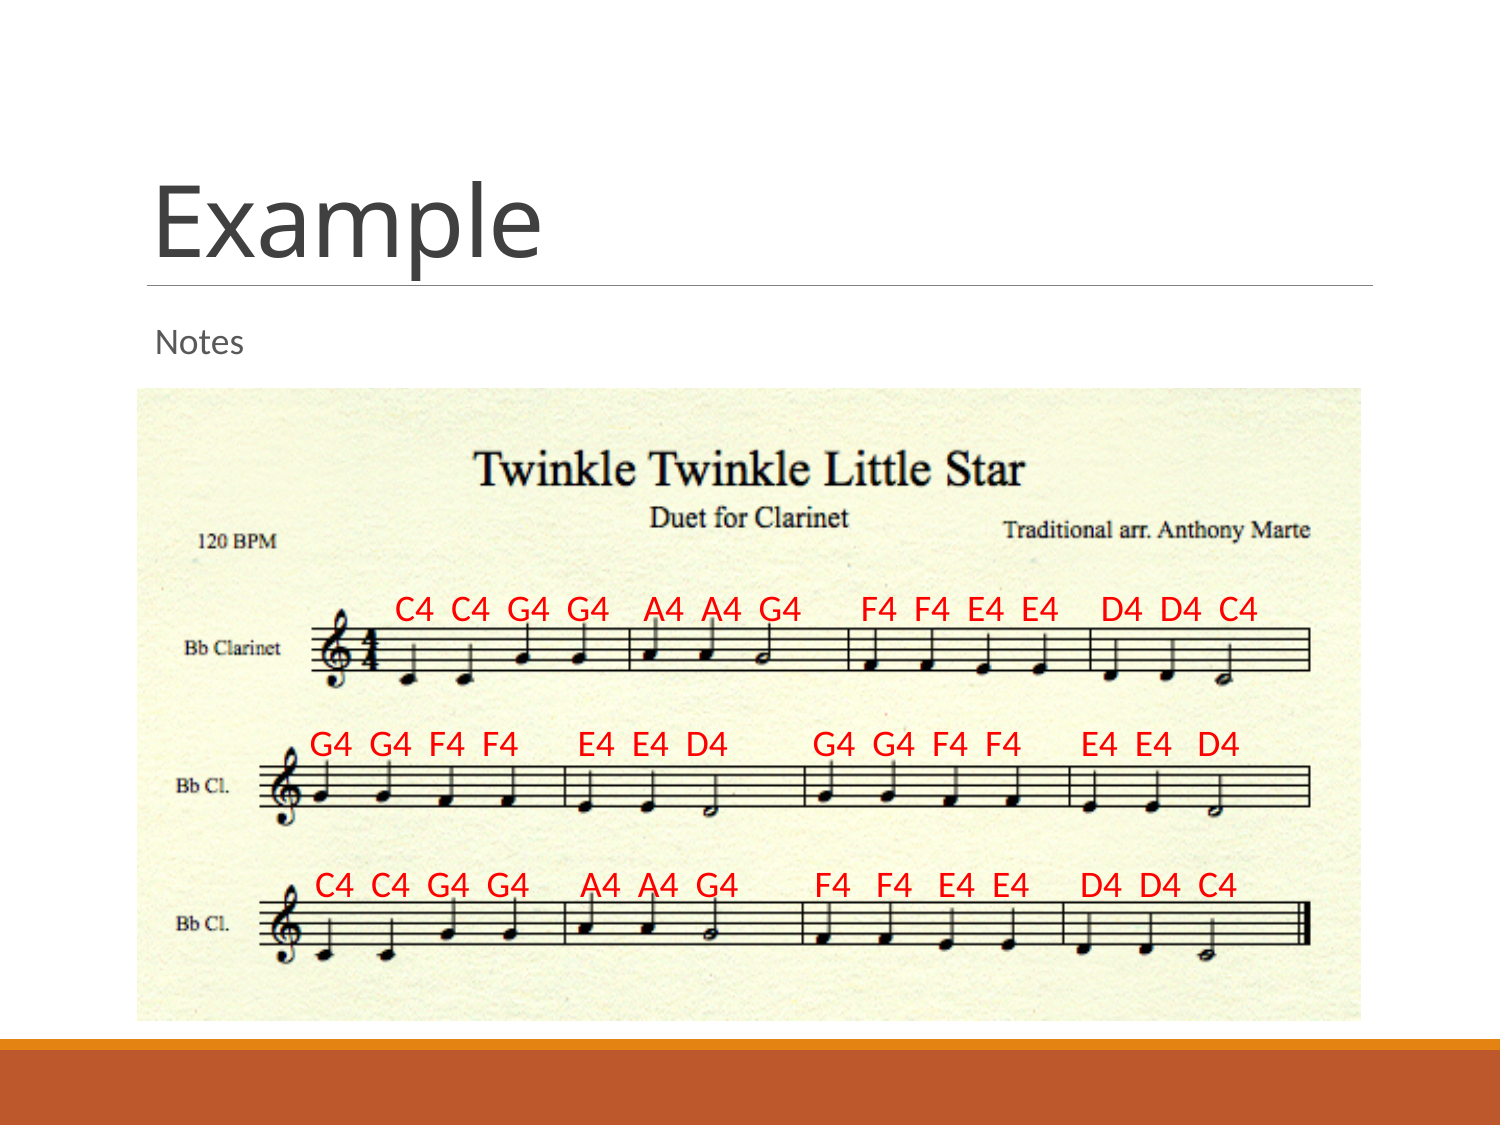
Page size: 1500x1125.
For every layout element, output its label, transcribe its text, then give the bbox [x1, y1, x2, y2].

text_box Notes [140, 309, 260, 370]
picture [136, 388, 1361, 1021]
title Example [135, 47, 1373, 285]
